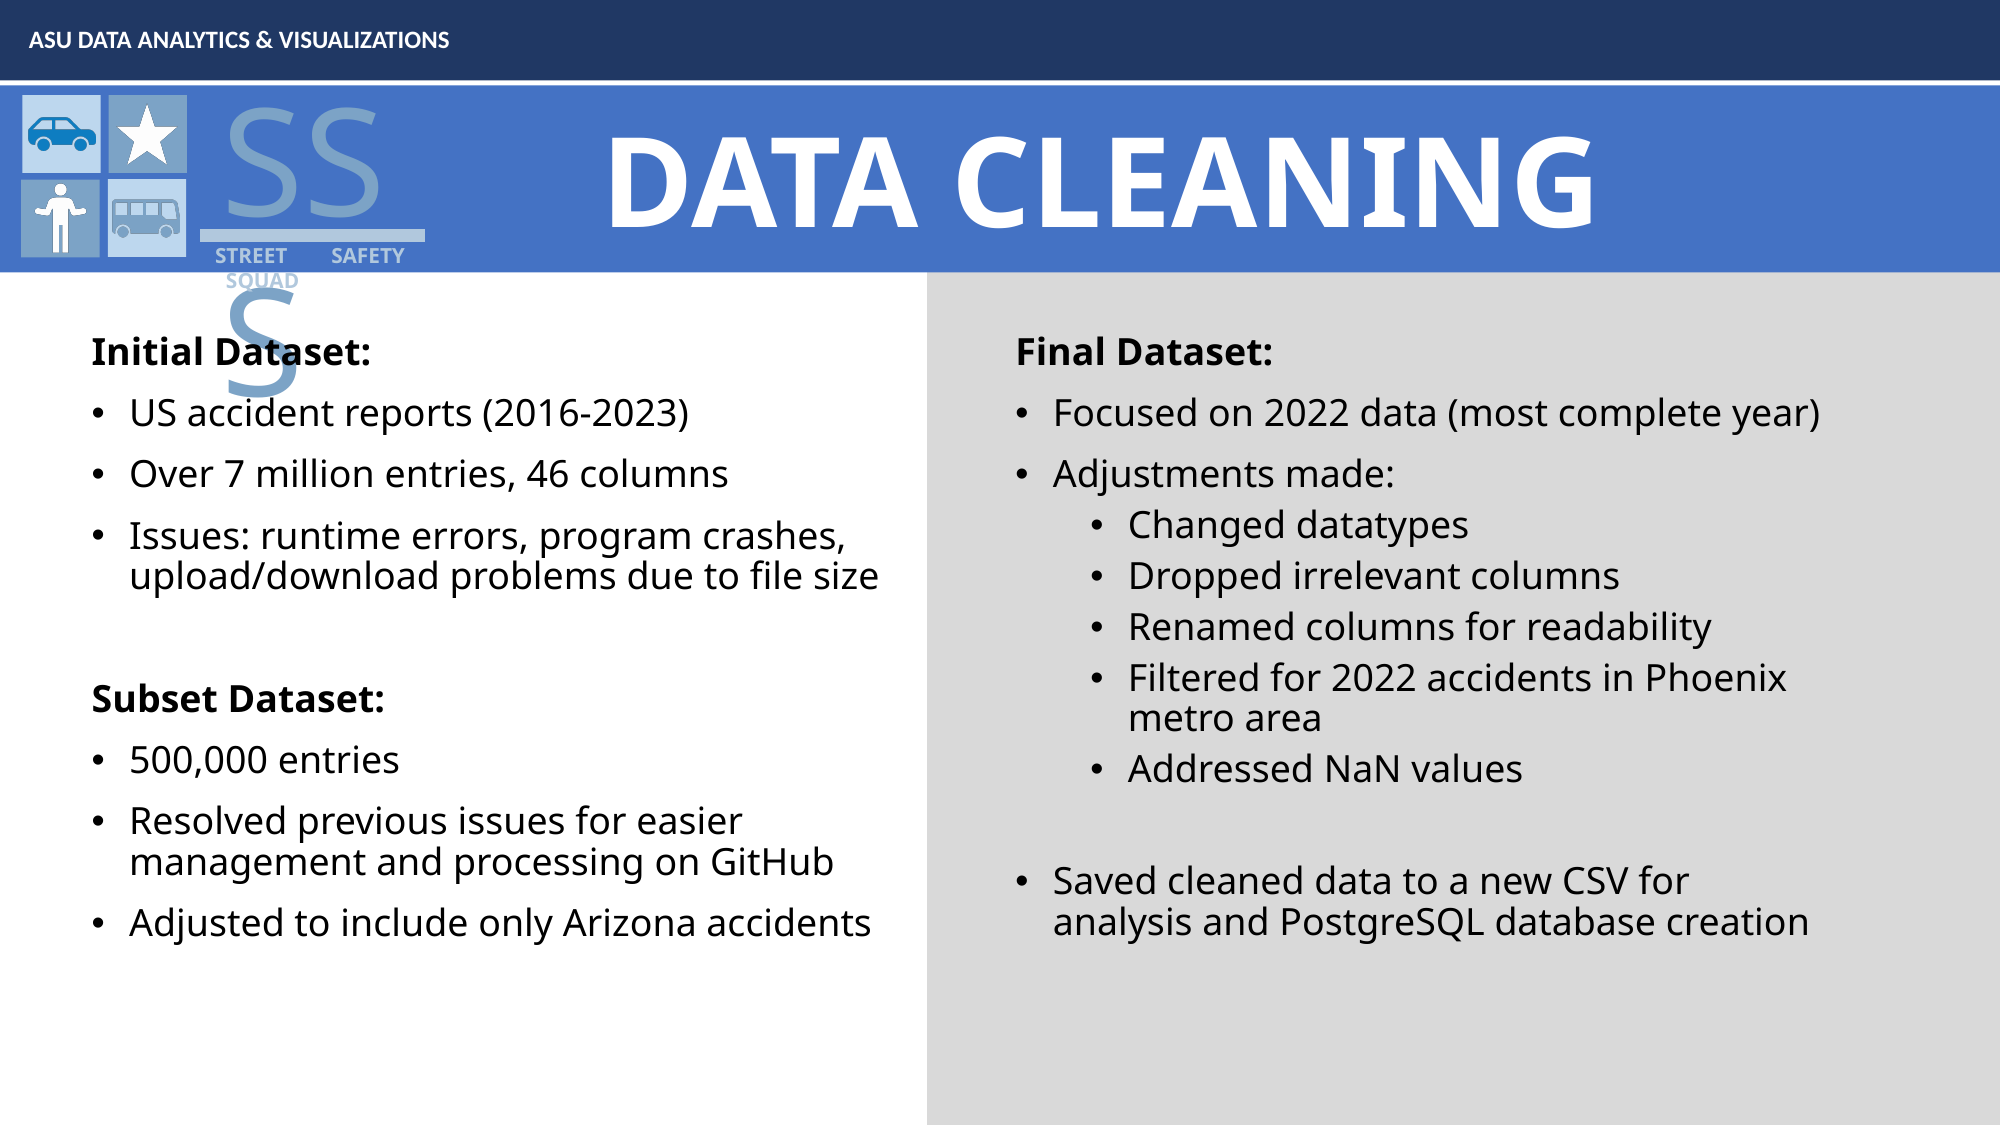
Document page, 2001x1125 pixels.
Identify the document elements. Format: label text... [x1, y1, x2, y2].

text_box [21, 59, 448, 276]
text_box [926, 274, 2000, 1125]
list Final Dataset: Focused on 2022 data (most complete year) Adjustments made: Changed datatypes Dropped irrelevant columns Renamed columns for readability Filtered for 2022 accidents in Phoenix metro area Addressed NaN values Saved cleaned data to a new CSV for analysis and PostgreSQL database creation [1000, 325, 1851, 1040]
text_box DATA CLEANING [586, 95, 1617, 261]
text_box [448, 84, 2000, 274]
text_box [0, 84, 21, 274]
list Initial Dataset: US accident reports (2016-2023) Over 7 million entries, 46 columns Issues: runtime errors, program crashes, upload/download problems due to file size Subset Dataset: 500,000 entries Resolved previous issues for easier management and processing on GitHub Adjusted to include only Arizona accidents [76, 325, 927, 1040]
text_box [0, 0, 2000, 81]
text_box ASU DATA ANALYTICS & VISUALIZATIONS [14, 15, 836, 61]
